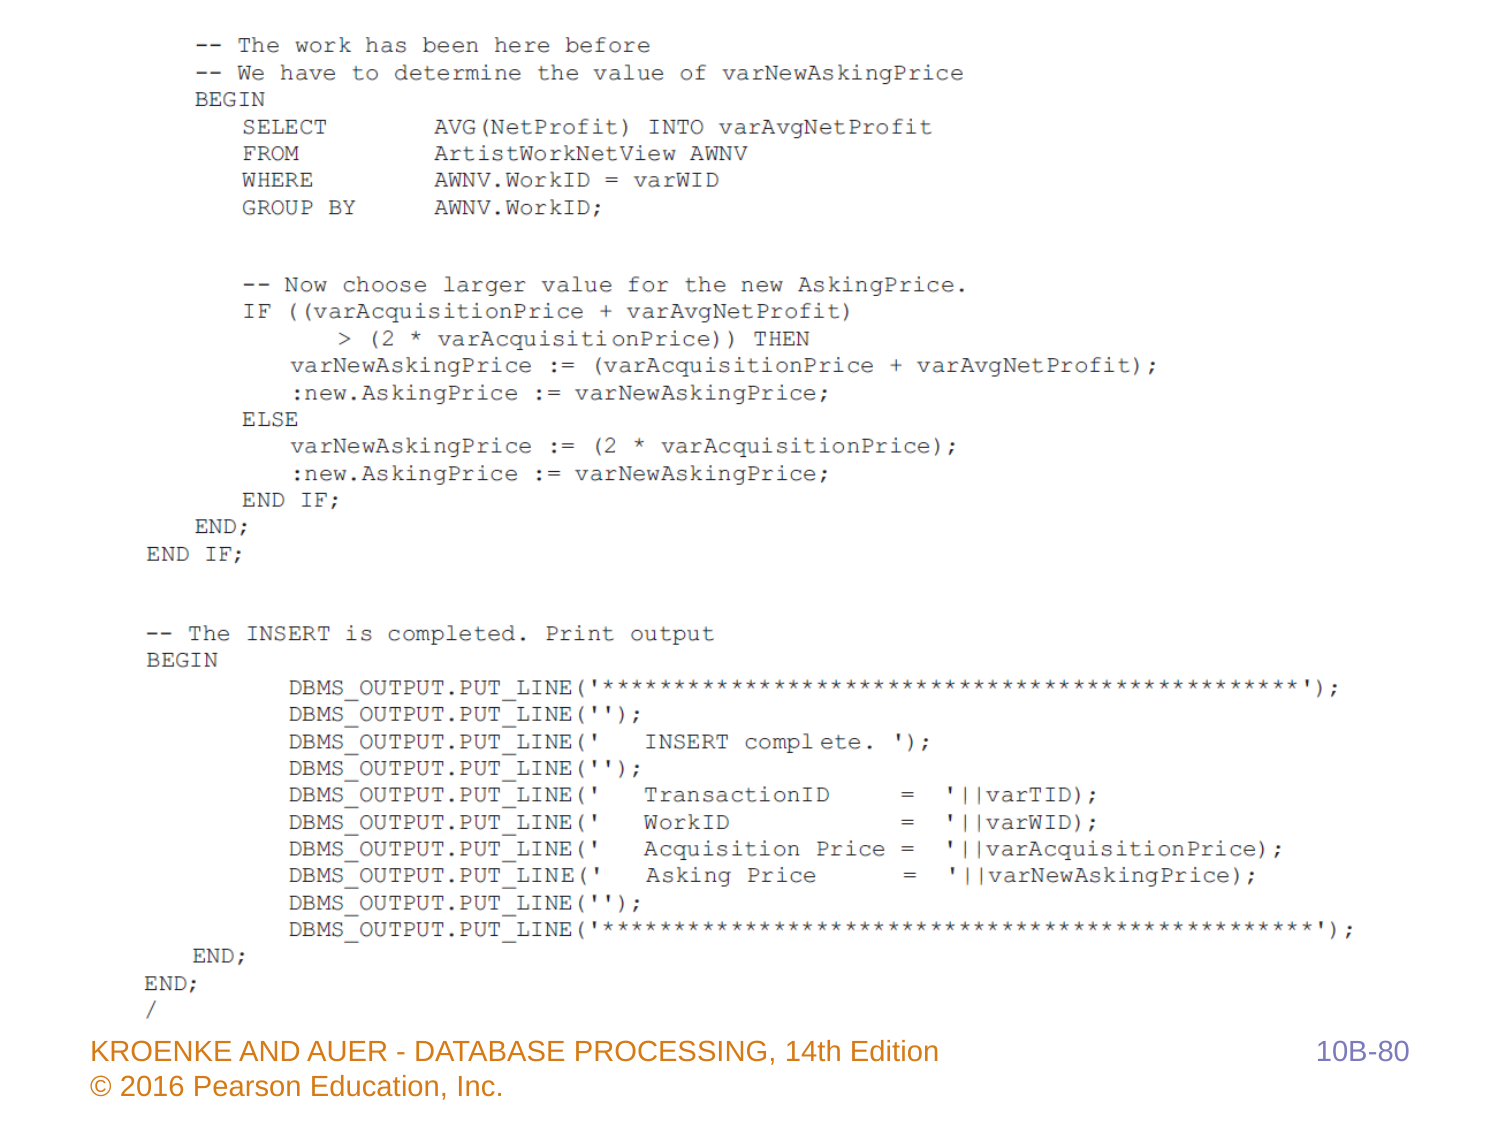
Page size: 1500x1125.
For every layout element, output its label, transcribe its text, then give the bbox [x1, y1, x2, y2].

footer KROENKE AND AUER - DATABASE PROCESSING, 14th Edition © 2016 Pearson Education, Inc. [74, 1024, 963, 1104]
slide_number 10B-80 [1074, 1024, 1426, 1103]
picture [144, 37, 1353, 1019]
